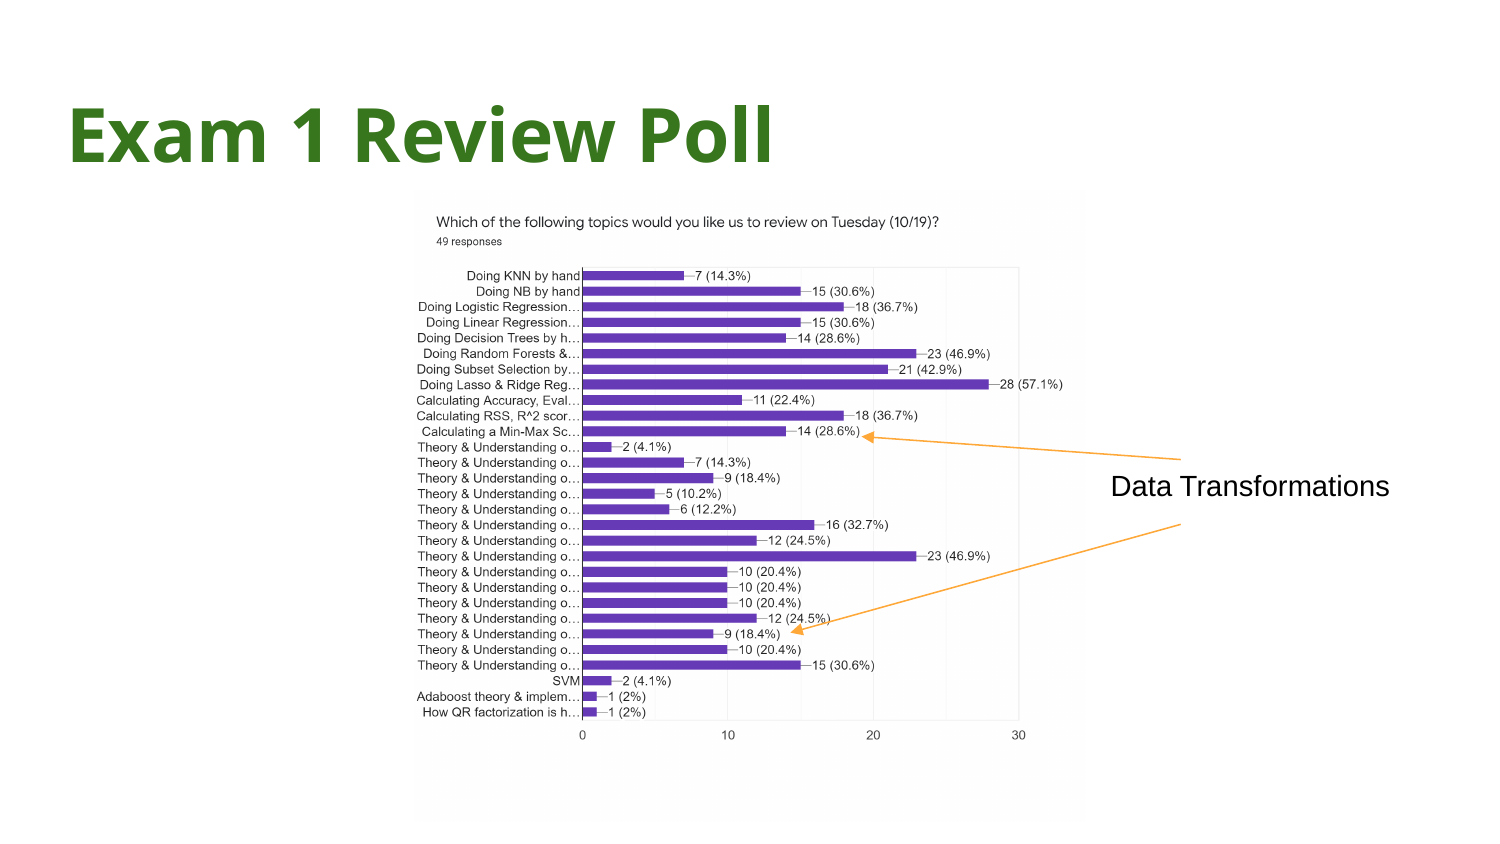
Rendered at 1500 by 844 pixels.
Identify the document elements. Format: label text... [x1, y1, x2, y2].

text_box Data Transformations [1095, 459, 1406, 510]
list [414, 190, 1086, 823]
title Exam 1 Review Poll [51, 72, 1449, 167]
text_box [861, 436, 1181, 460]
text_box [790, 524, 1182, 633]
